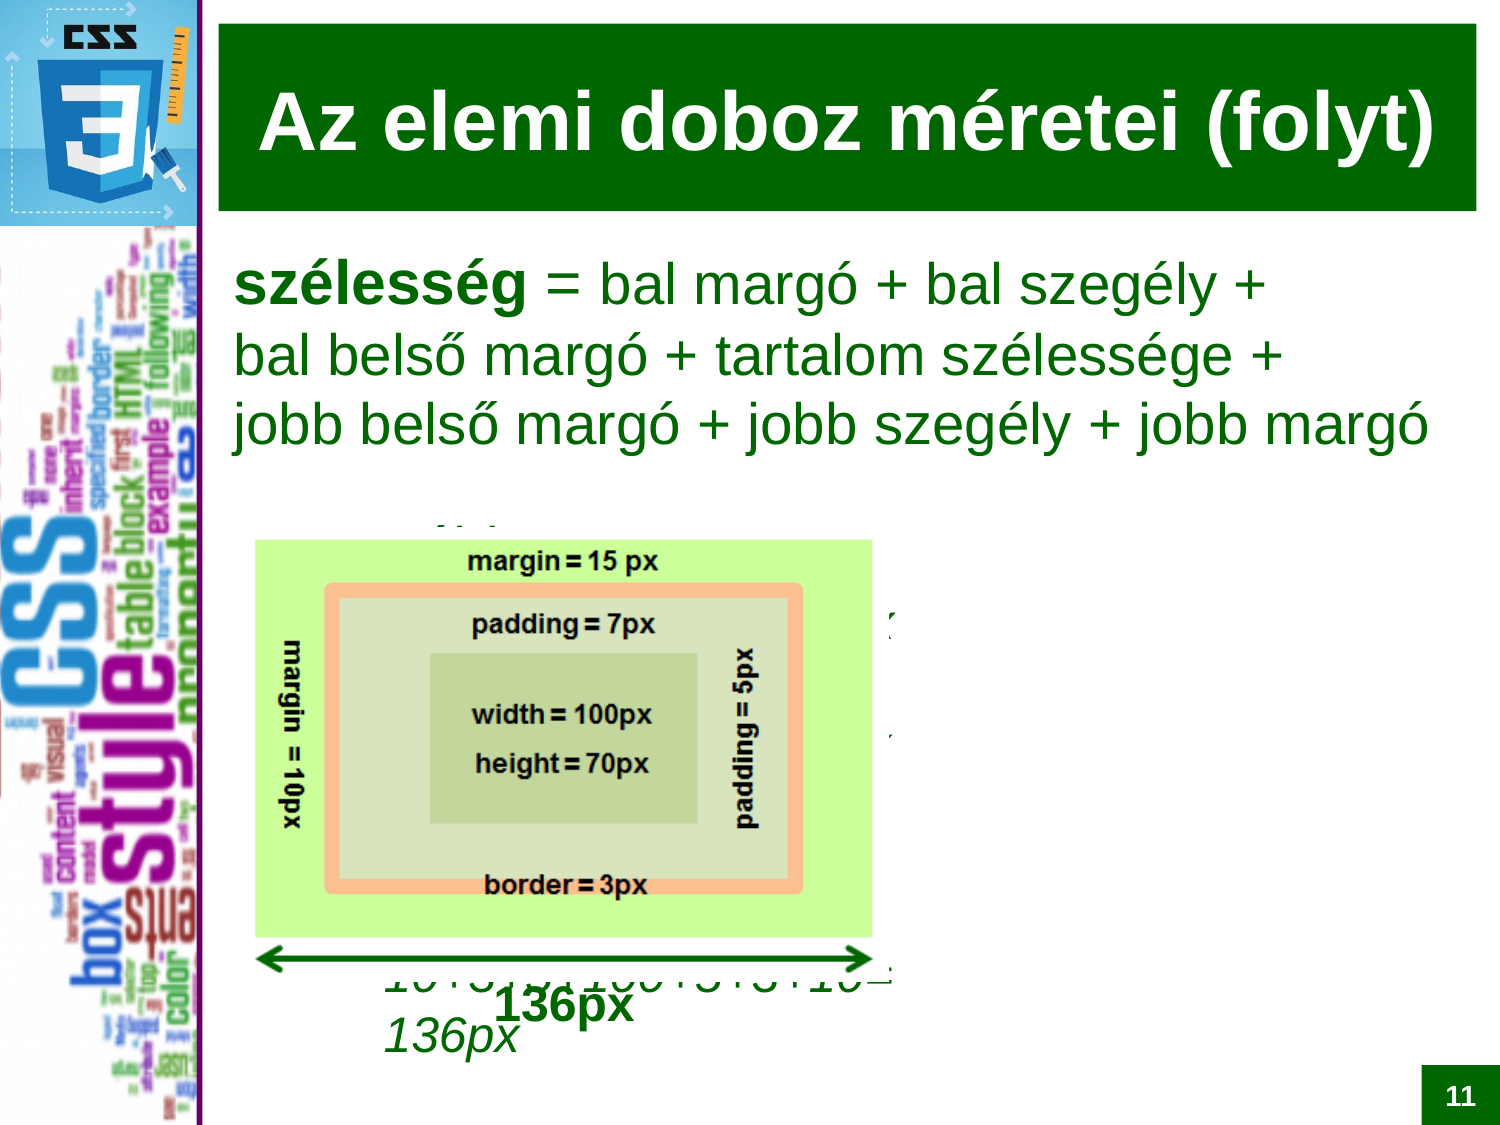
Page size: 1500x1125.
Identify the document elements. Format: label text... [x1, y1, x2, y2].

text_box 136px [351, 991, 777, 1039]
picture [238, 526, 890, 982]
slide_number 11 [1421, 1065, 1500, 1125]
list szélesség = bal margó + bal szegély + bal belső margó + tartalom szélessége + jobb belső margó + jobb szegély + jobb margó példa: (bal/jobb) margin: 10px (bal/jobb) border: 3px (bal/jobb) padding: 5px tartalom width: 100px az elfoglalt szélesség: 10+3+5+100+5+3+10= 136px [218, 234, 1500, 1106]
title Az elemi doboz méretei (folyt) [218, 23, 1477, 212]
picture [0, 0, 197, 1125]
